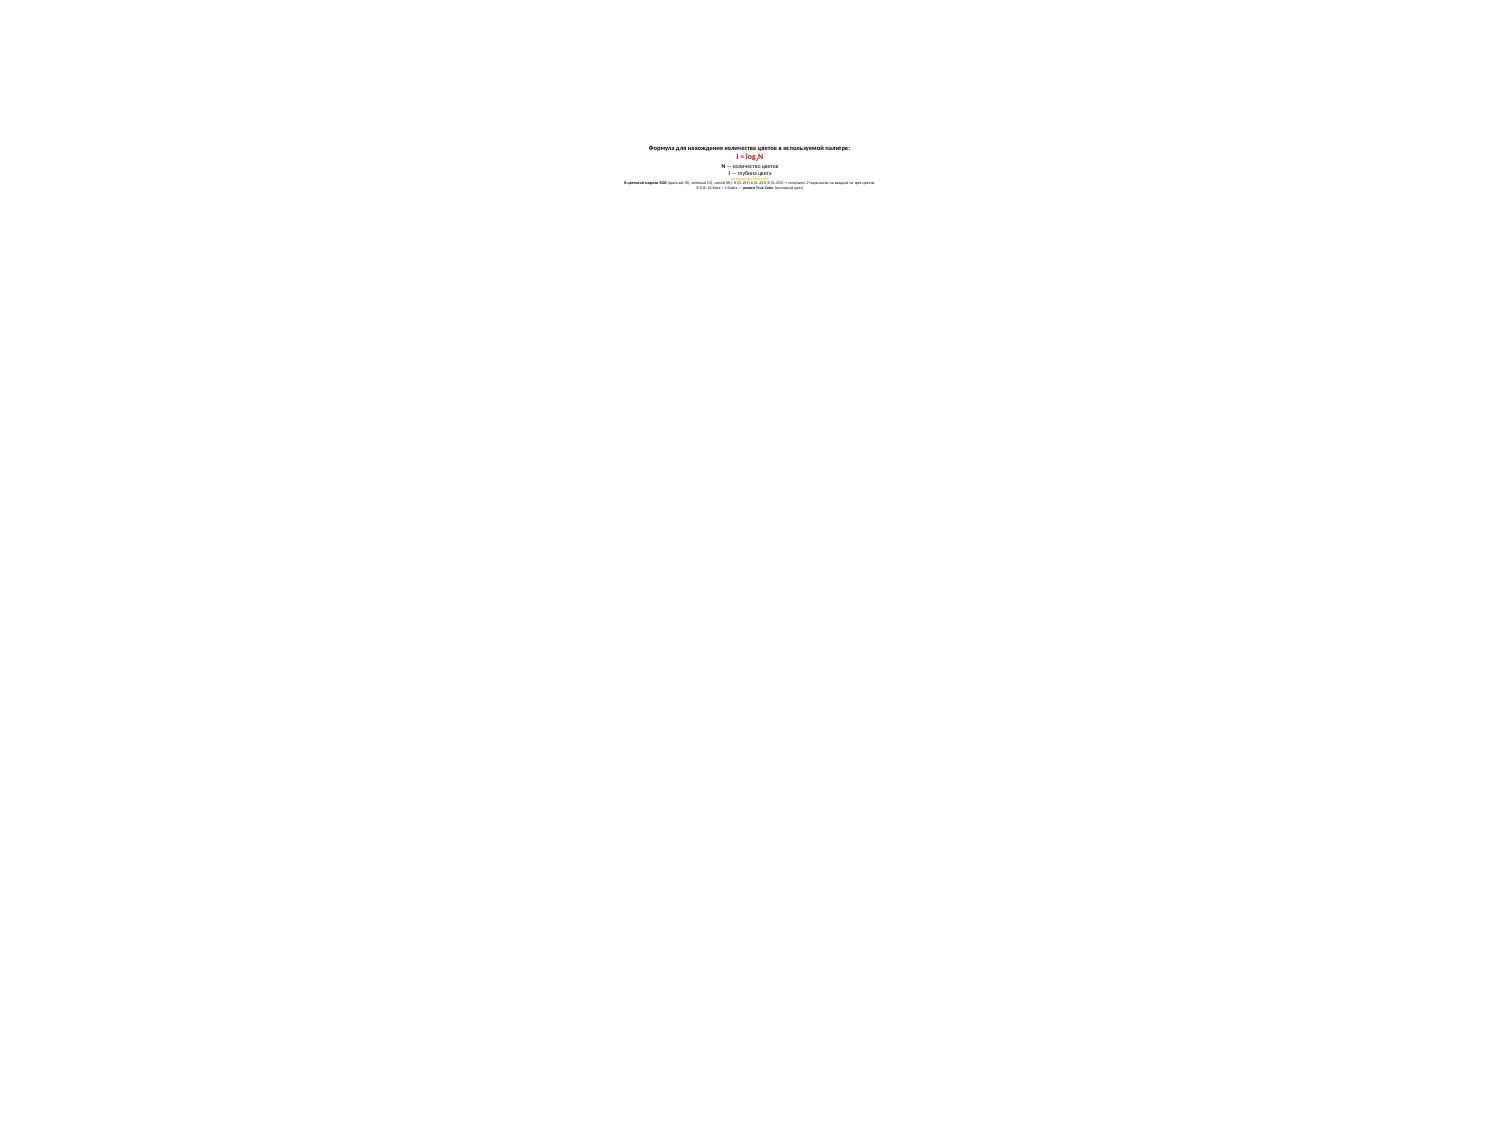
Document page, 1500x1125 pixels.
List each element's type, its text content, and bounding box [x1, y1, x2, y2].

title Формула для нахождения количества цветов в используемой палитре: i = log2N N — количество цветов i — глубина цвета из формулы следует: В цветовой модели RGB (красный (R), зеленый (G), синий (B)): R (0..255) G (0..255) B (0..255) -> получаем 28 вариантов на каждый из трех цветов. R G B: 24 бита = 3 байта — режим True Color (истинный цвет) [75, 45, 1425, 233]
